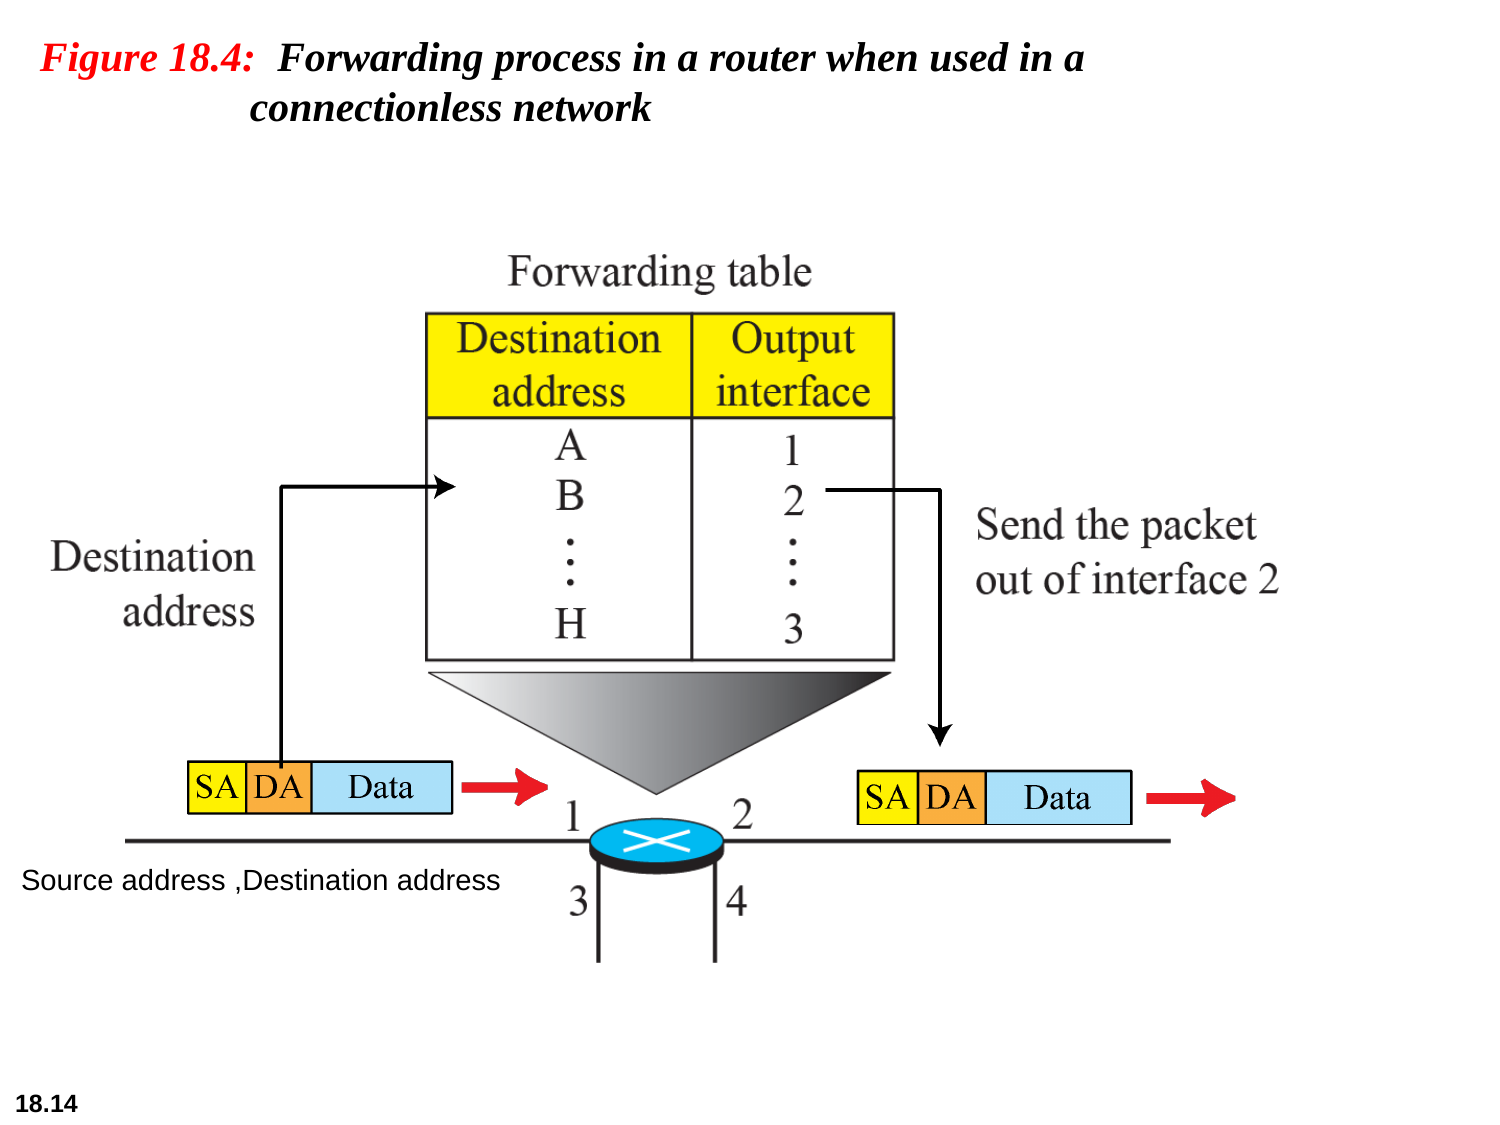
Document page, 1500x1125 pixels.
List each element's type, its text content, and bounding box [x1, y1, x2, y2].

text_box Source address ,Destination address [6, 853, 119, 904]
picture [49, 249, 1281, 963]
text_box 18.14 [0, 1049, 313, 1125]
text_box Figure 18.4: Forwarding process in a router when used in a connectionless network [24, 22, 1500, 138]
